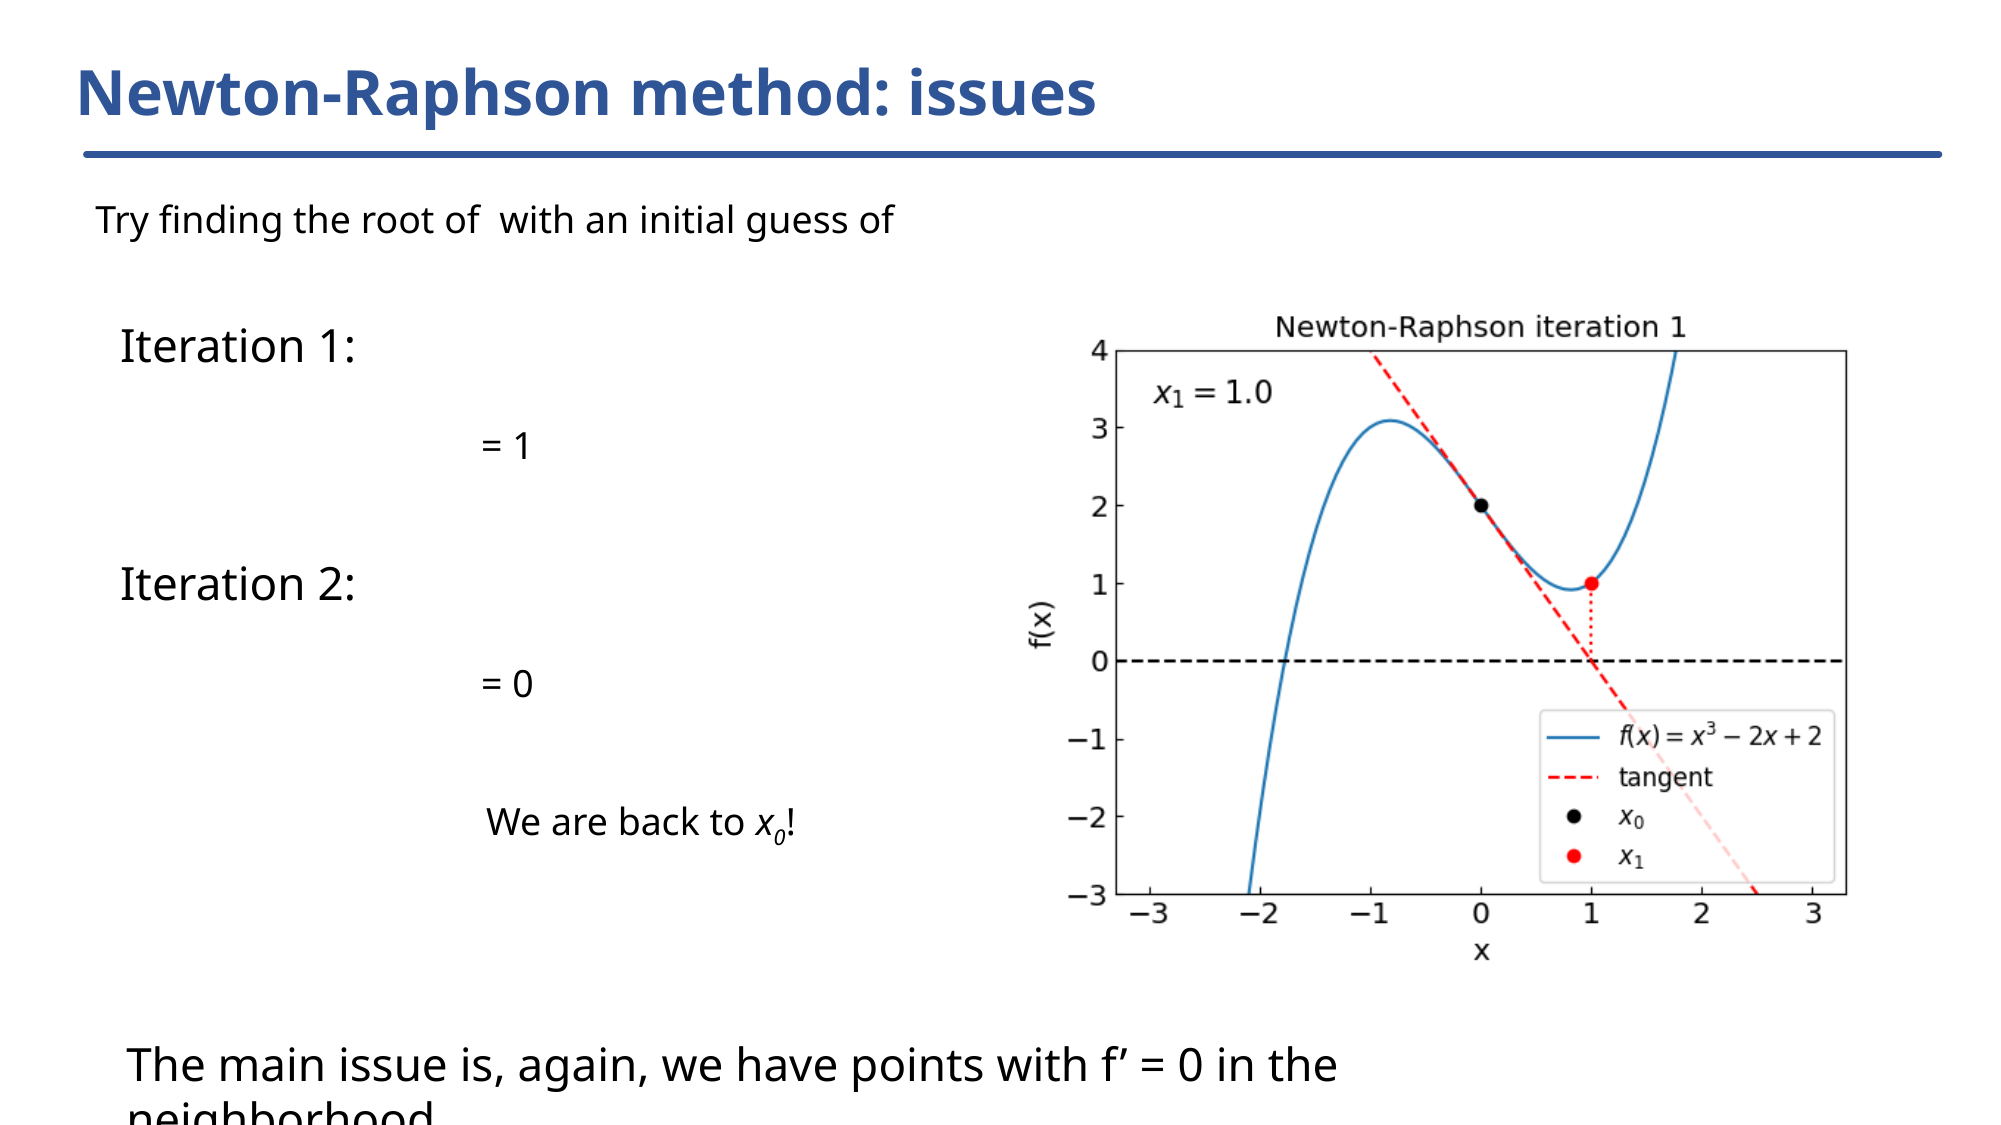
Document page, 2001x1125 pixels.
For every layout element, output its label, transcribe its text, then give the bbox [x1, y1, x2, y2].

text_box The main issue is, again, we have points with f’ = 0 in the neighborhood [111, 1028, 1604, 1125]
text_box We are back to x0! [471, 791, 899, 857]
title Newton-Raphson method: issues [60, 0, 1940, 192]
picture [998, 265, 1940, 972]
